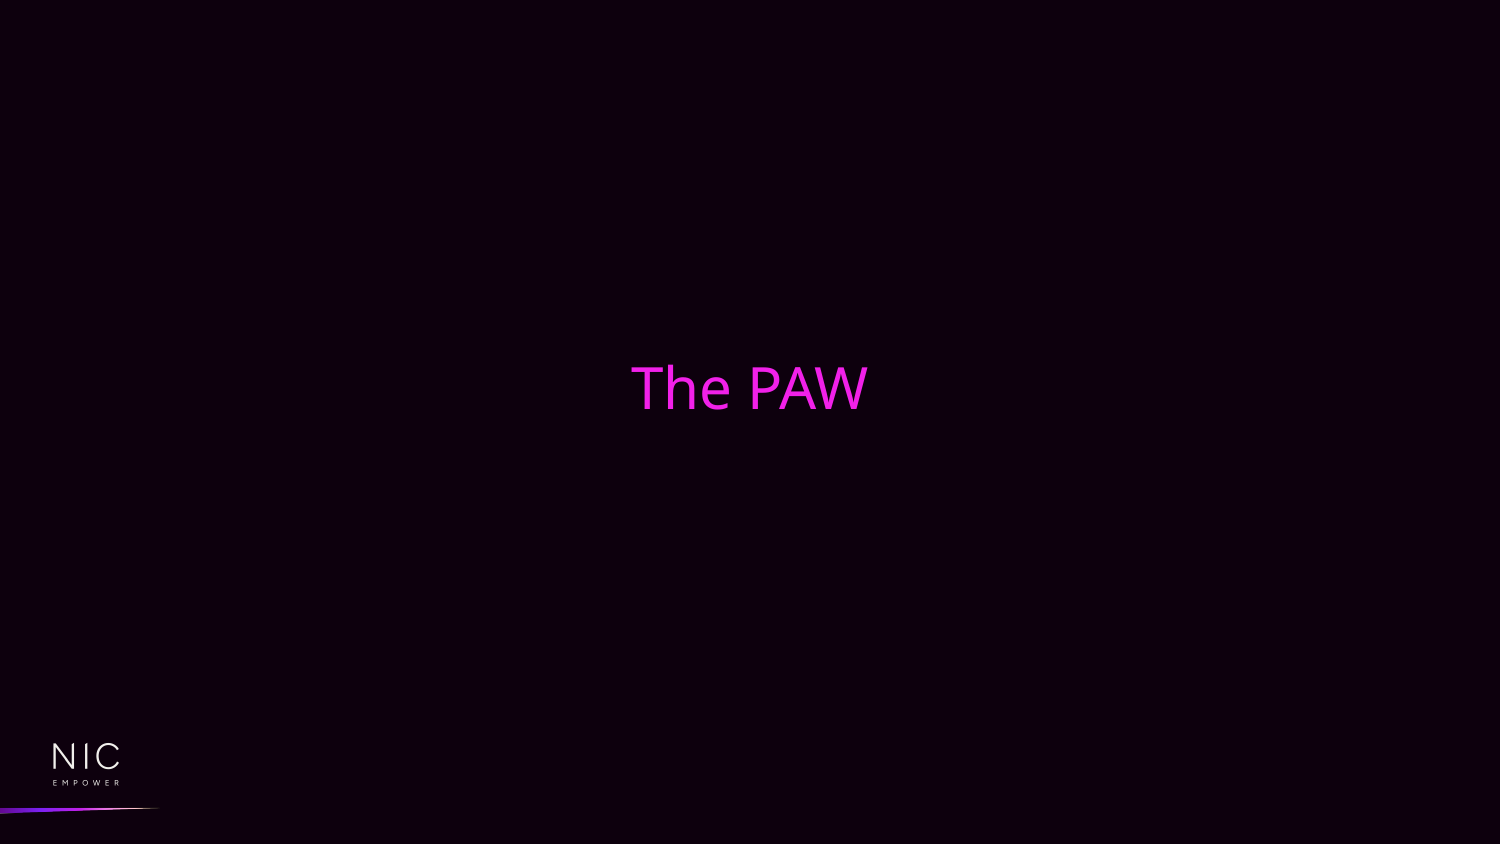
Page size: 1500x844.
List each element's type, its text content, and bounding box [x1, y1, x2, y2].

picture [0, 740, 160, 816]
title The PAW [88, 327, 1412, 446]
